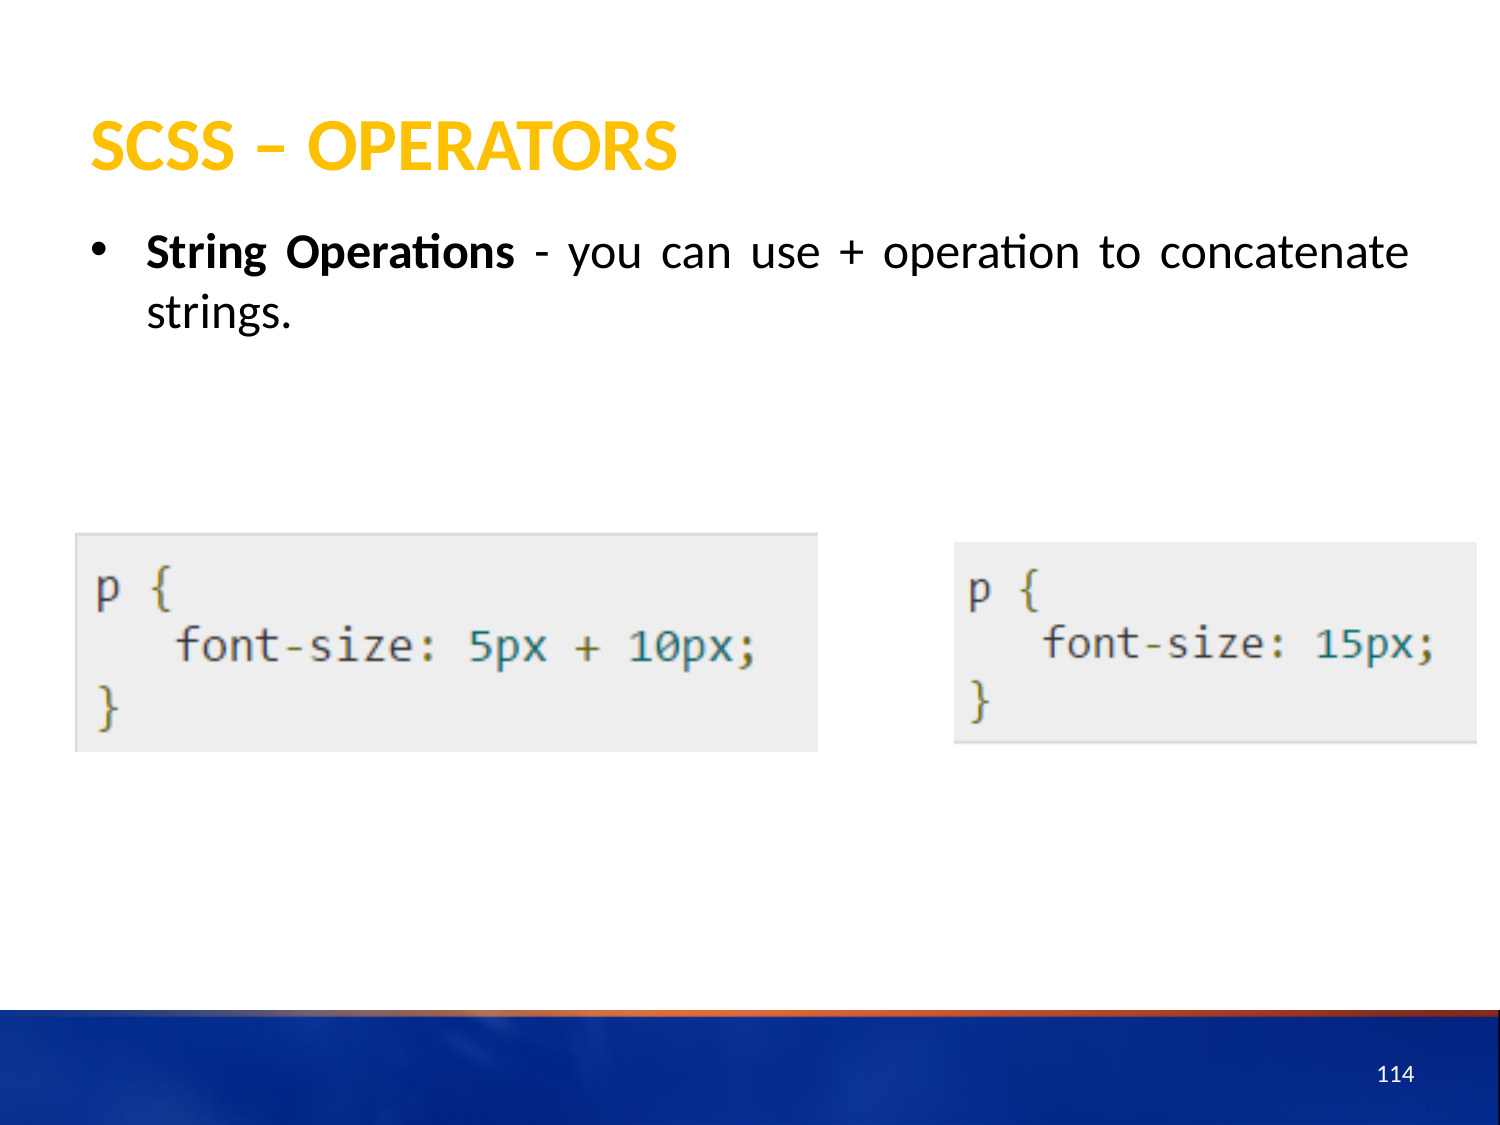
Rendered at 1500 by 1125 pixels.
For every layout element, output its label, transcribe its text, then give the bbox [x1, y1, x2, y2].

picture [954, 542, 1477, 747]
slide_number 114 [1215, 1042, 1430, 1103]
title SCSS – Operators [75, 93, 1425, 188]
picture [0, 1010, 1500, 1125]
text_box Extend/Inheritance [374, 509, 1125, 615]
list String Operations - you can use + operation to concatenate strings. [75, 210, 1425, 409]
picture [74, 531, 819, 752]
